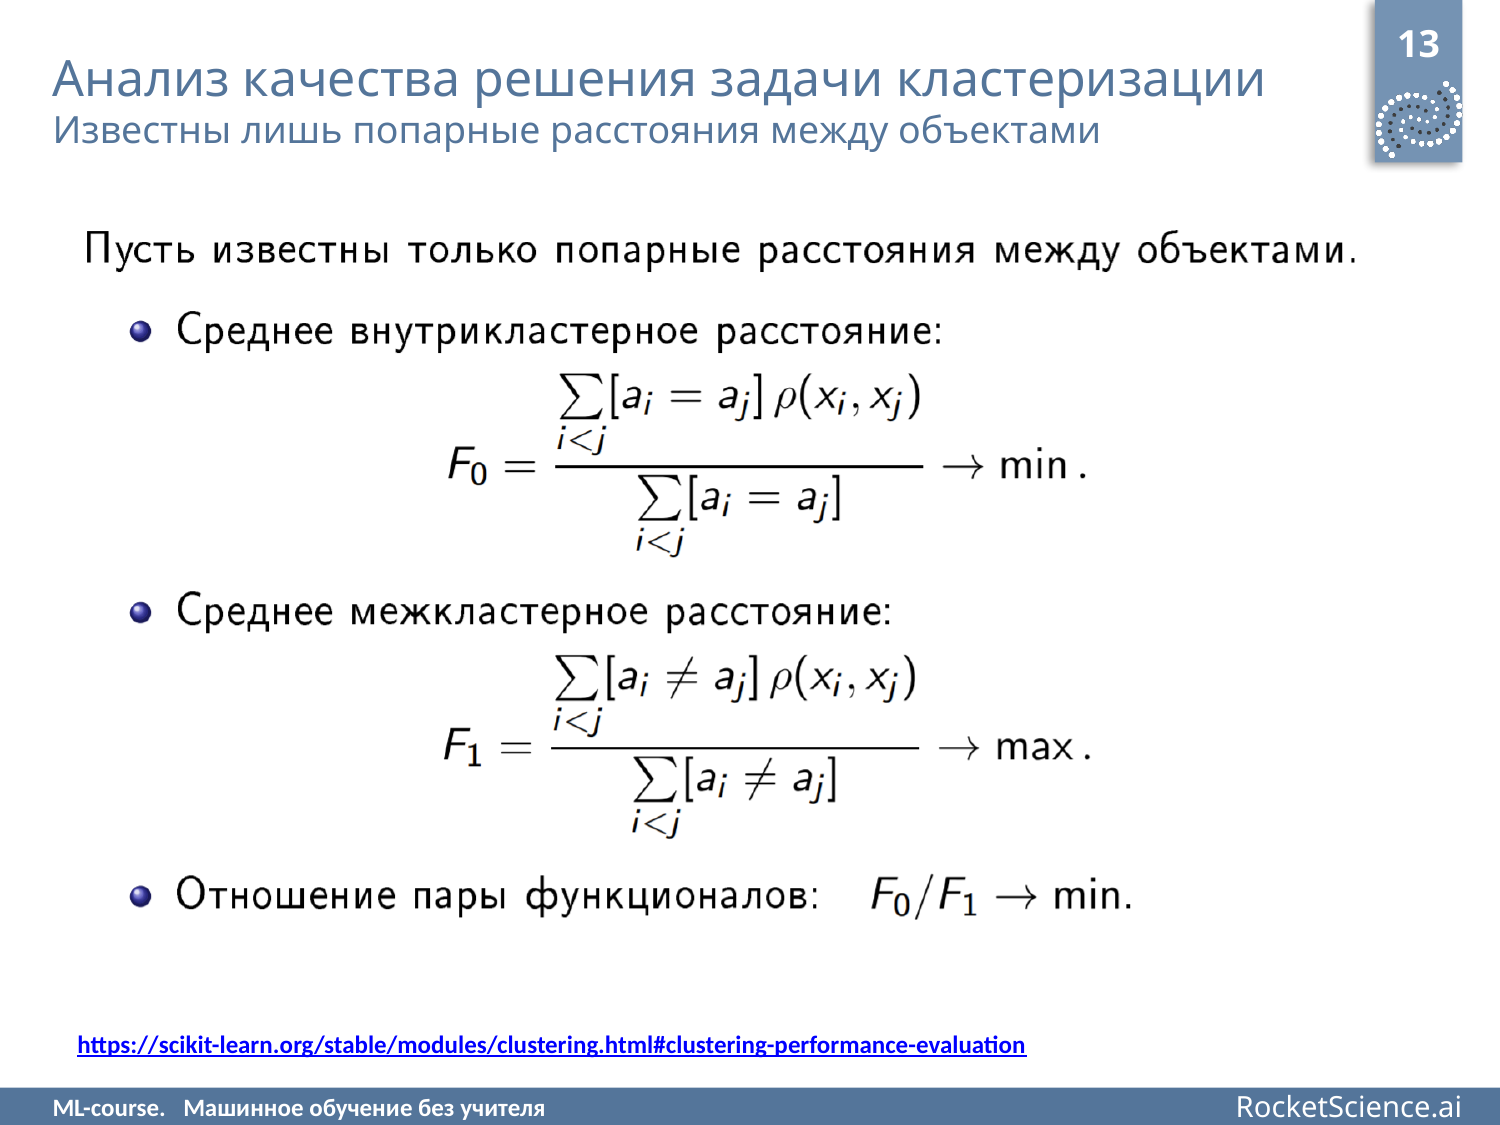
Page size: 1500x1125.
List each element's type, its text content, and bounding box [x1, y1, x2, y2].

slide_number 13 [1374, 15, 1463, 76]
text_box https://scikit-learn.org/stable/modules/clustering.html#clustering-performance-evaluation [62, 1024, 1075, 1063]
title Анализ качества решения задачи кластеризации Известны лишь попарные расстояния между объектами [37, 33, 1350, 164]
footer ML-course. Машинное обучение без учителя [37, 1087, 1050, 1125]
picture [43, 187, 1413, 1000]
